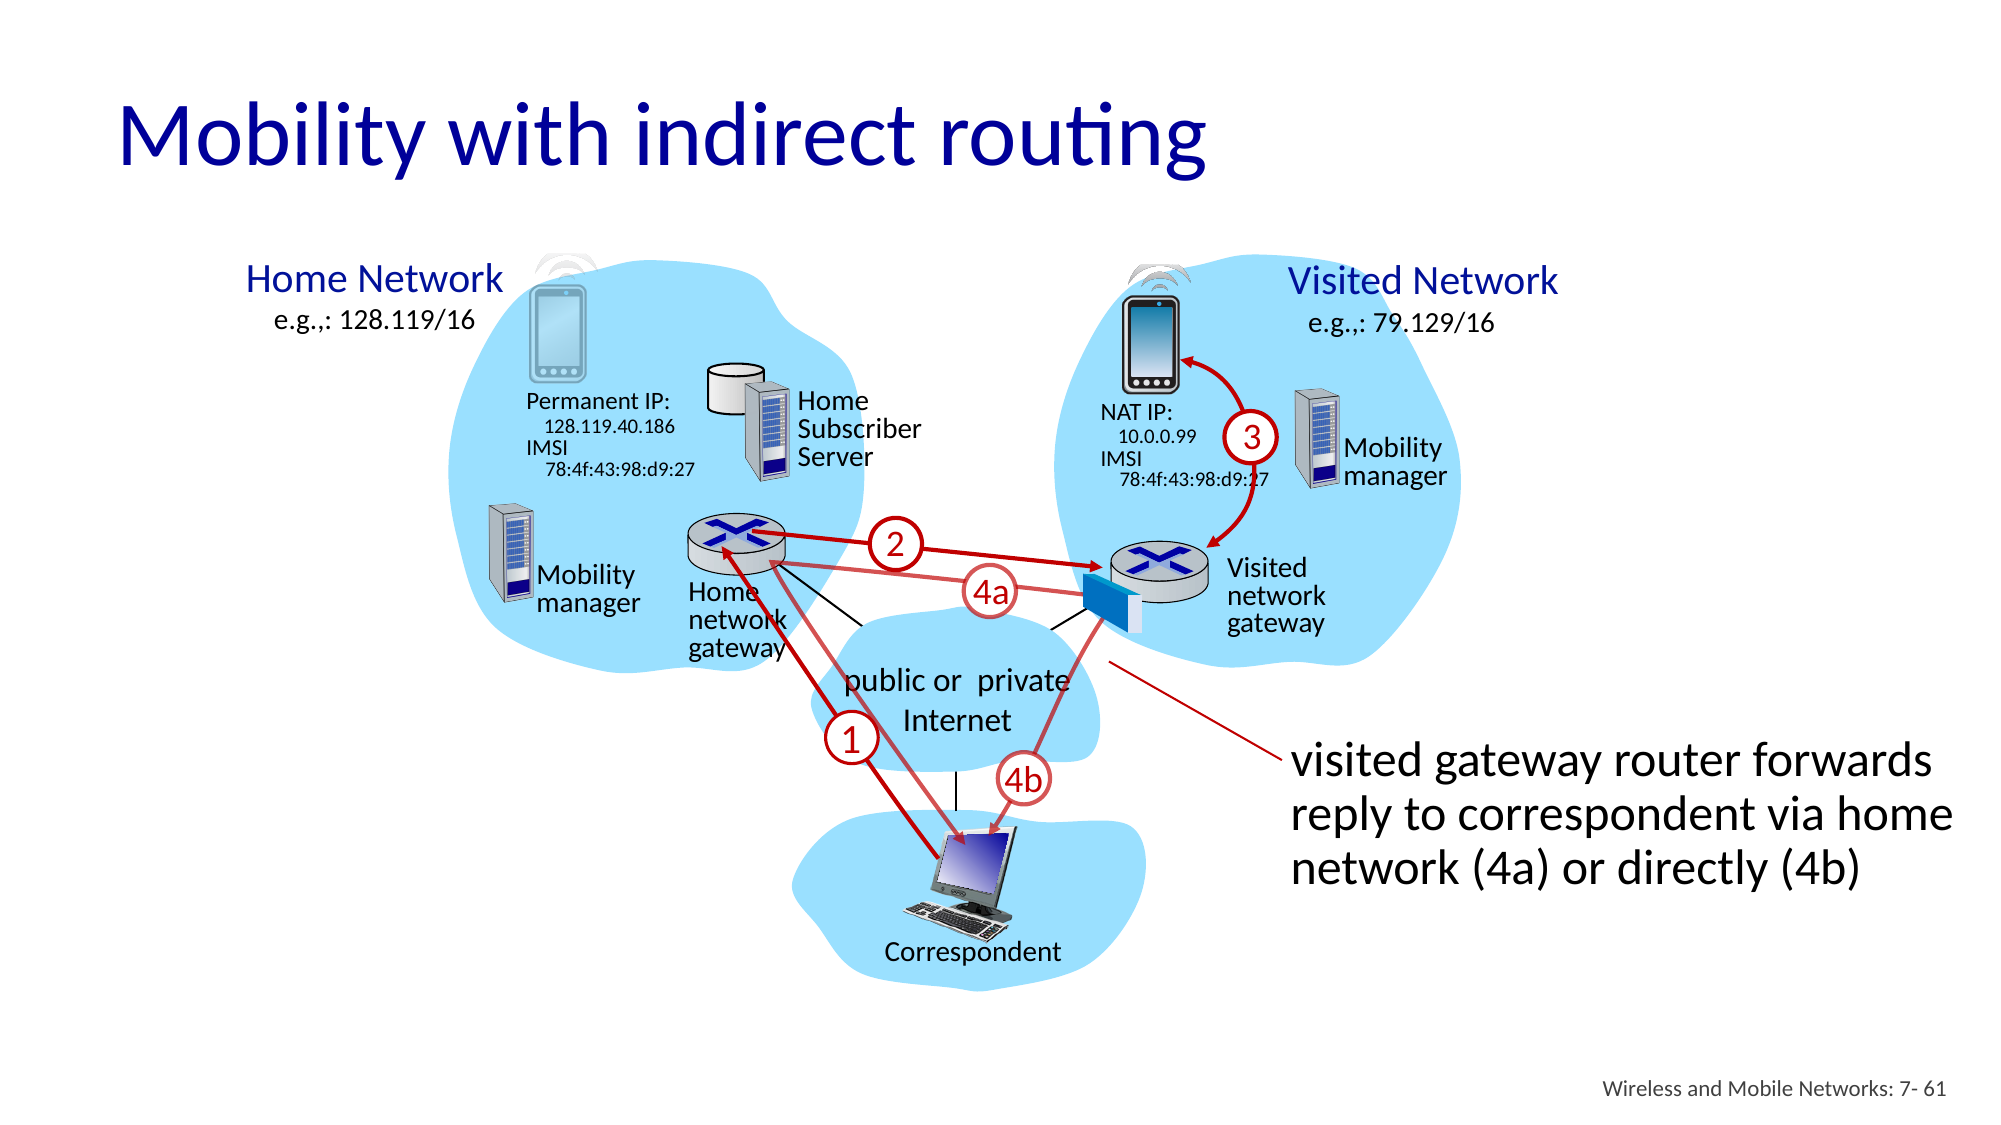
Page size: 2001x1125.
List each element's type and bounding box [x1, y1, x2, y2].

slide_number [1512, 1056, 1963, 1117]
title [101, 62, 1901, 210]
text_box [231, 237, 1979, 993]
